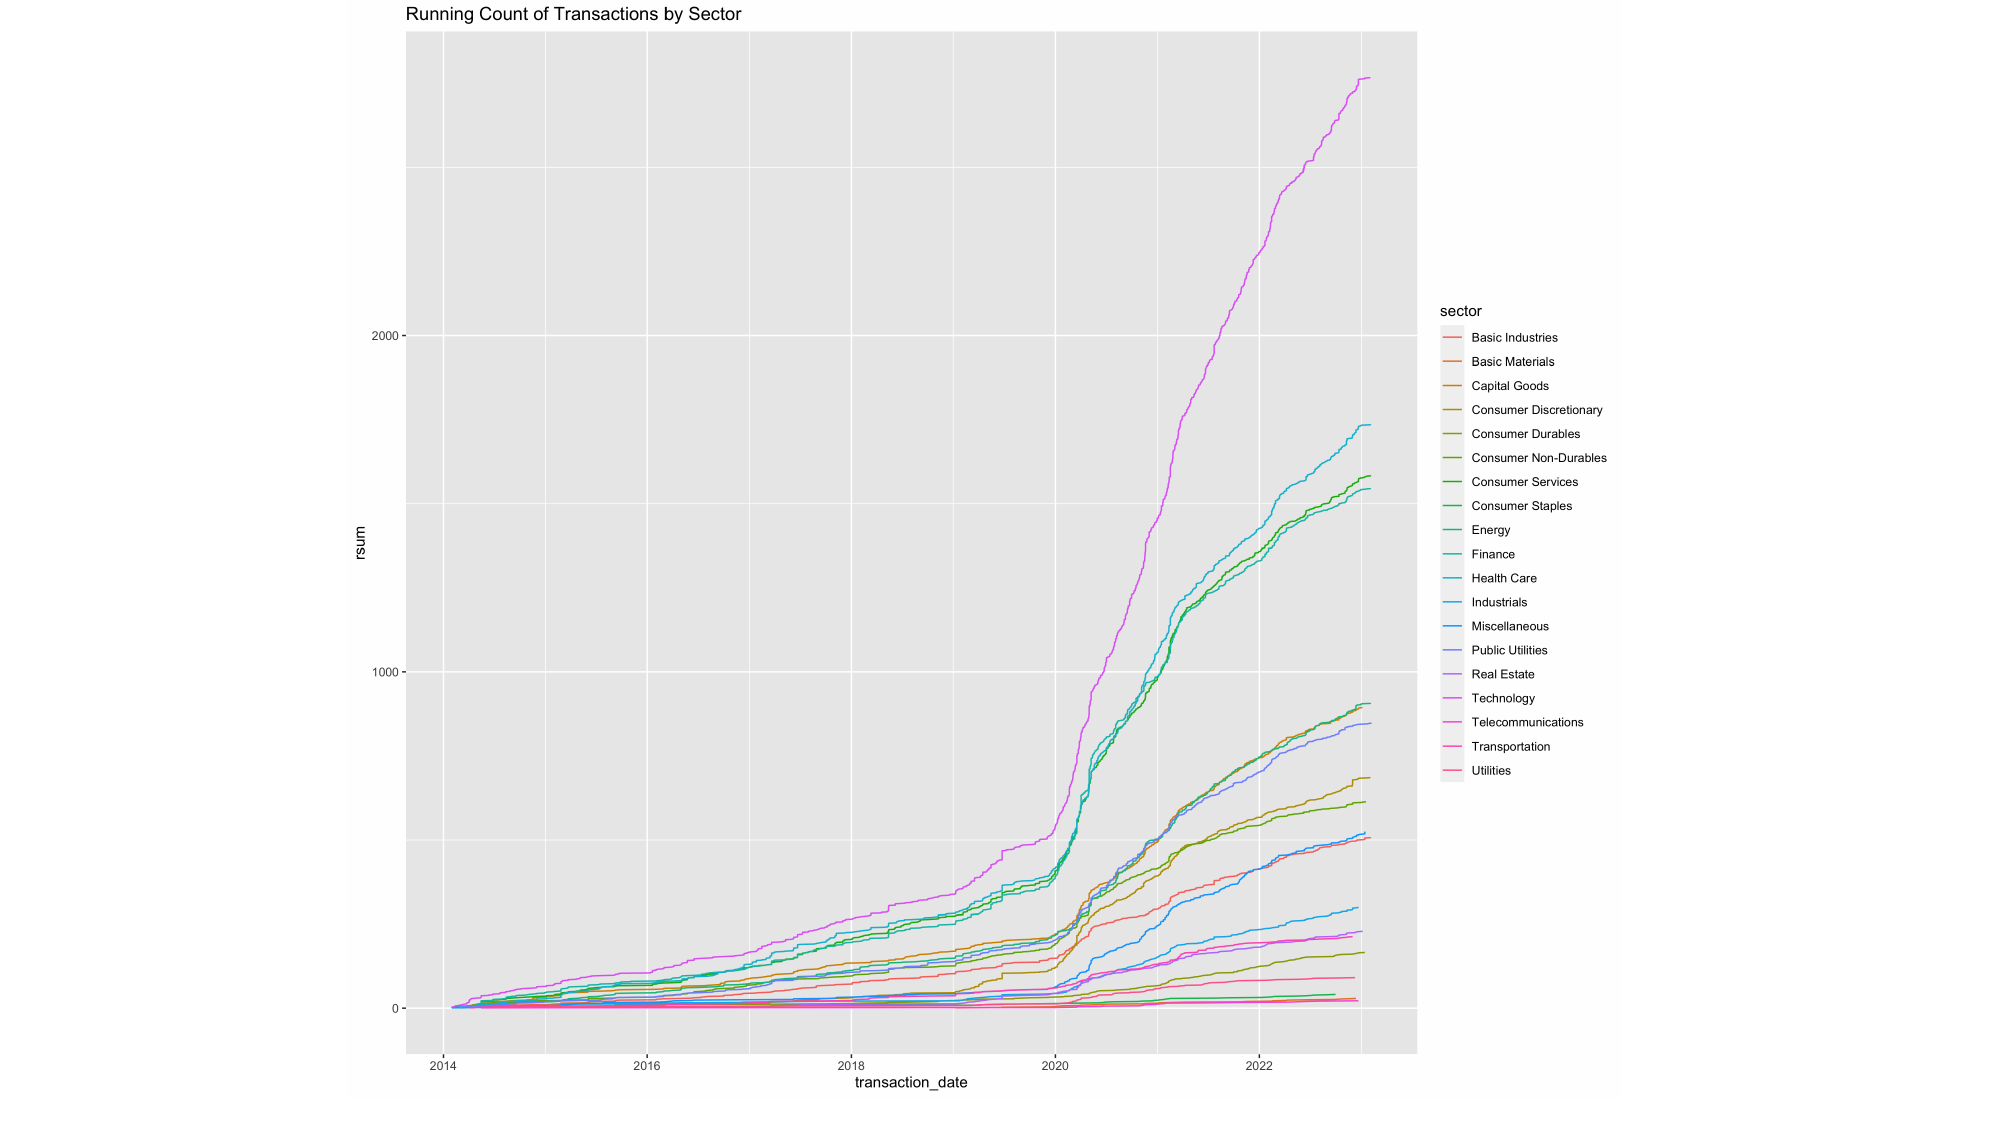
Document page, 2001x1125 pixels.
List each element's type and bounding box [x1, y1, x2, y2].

picture [346, 0, 1622, 1098]
